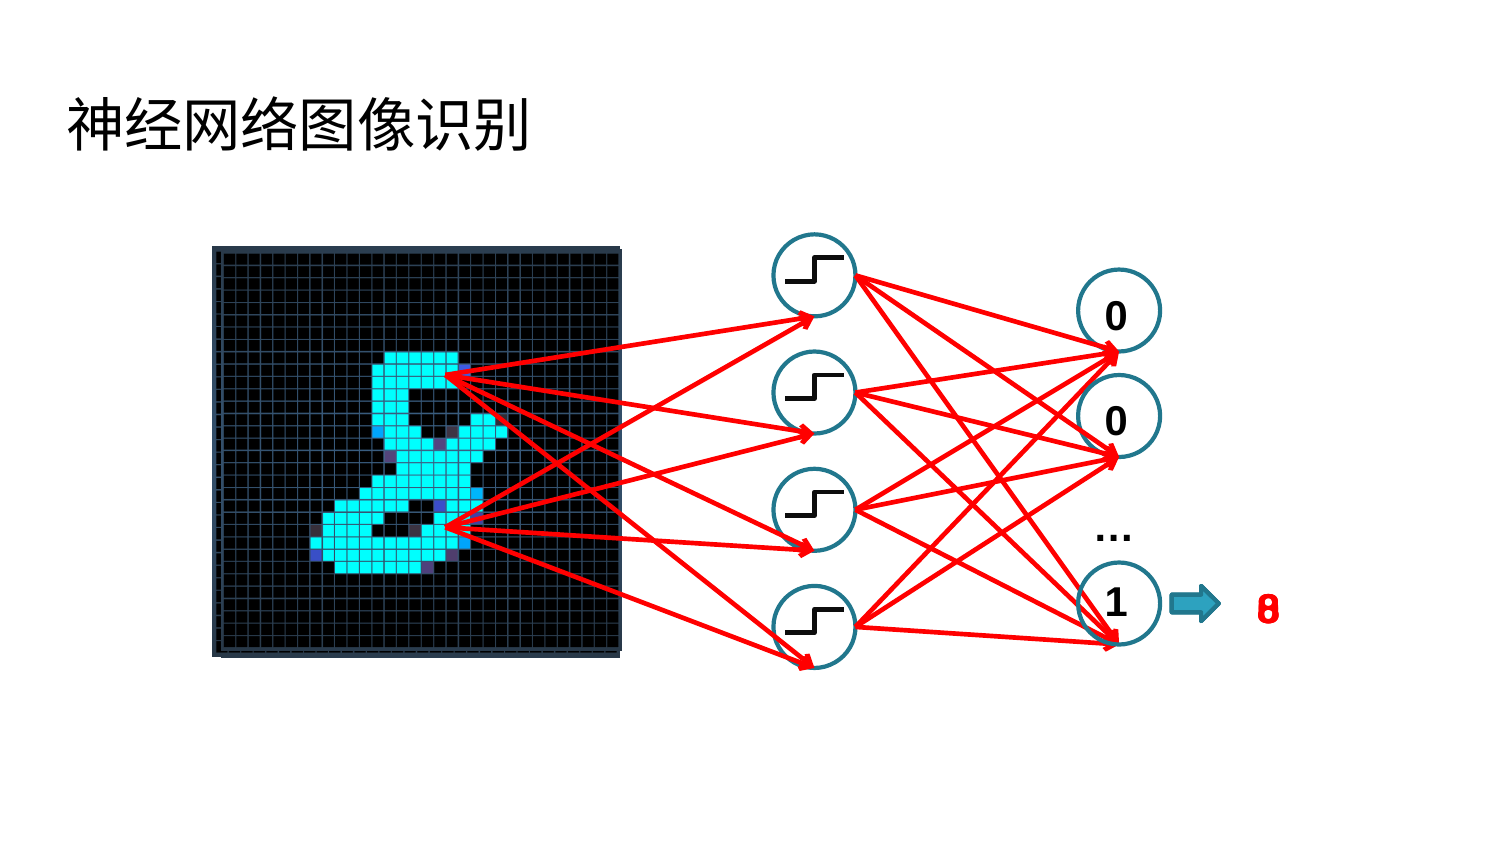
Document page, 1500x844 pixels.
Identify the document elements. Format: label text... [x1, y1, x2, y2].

text_box [778, 283, 849, 319]
text_box [779, 400, 848, 436]
text_box [778, 349, 848, 381]
text_box [1118, 452, 1143, 460]
text_box 0 [1089, 386, 1184, 452]
text_box [778, 583, 848, 615]
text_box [784, 374, 844, 399]
text_box 0 [1242, 574, 1336, 639]
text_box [855, 275, 1079, 392]
text_box [1084, 572, 1152, 647]
text_box 1 [1089, 567, 1184, 632]
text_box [855, 392, 1079, 414]
text_box 0 [1089, 281, 1184, 346]
text_box [1084, 372, 1151, 432]
text_box [771, 232, 858, 279]
title 神经网络图像识别 [51, 72, 1449, 167]
text_box [1096, 560, 1142, 567]
text_box [779, 466, 848, 498]
text_box [778, 517, 848, 553]
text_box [784, 609, 844, 634]
text_box [1084, 267, 1151, 340]
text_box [784, 257, 844, 282]
text_box [1084, 437, 1089, 446]
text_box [445, 392, 774, 509]
text_box [1169, 584, 1221, 624]
text_box [773, 639, 796, 658]
text_box [786, 630, 857, 671]
text_box … [1084, 492, 1172, 557]
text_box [445, 527, 774, 628]
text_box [445, 275, 774, 392]
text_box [445, 509, 774, 527]
picture [212, 245, 622, 659]
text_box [784, 491, 844, 516]
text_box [855, 415, 1079, 628]
text_box [1116, 346, 1144, 354]
